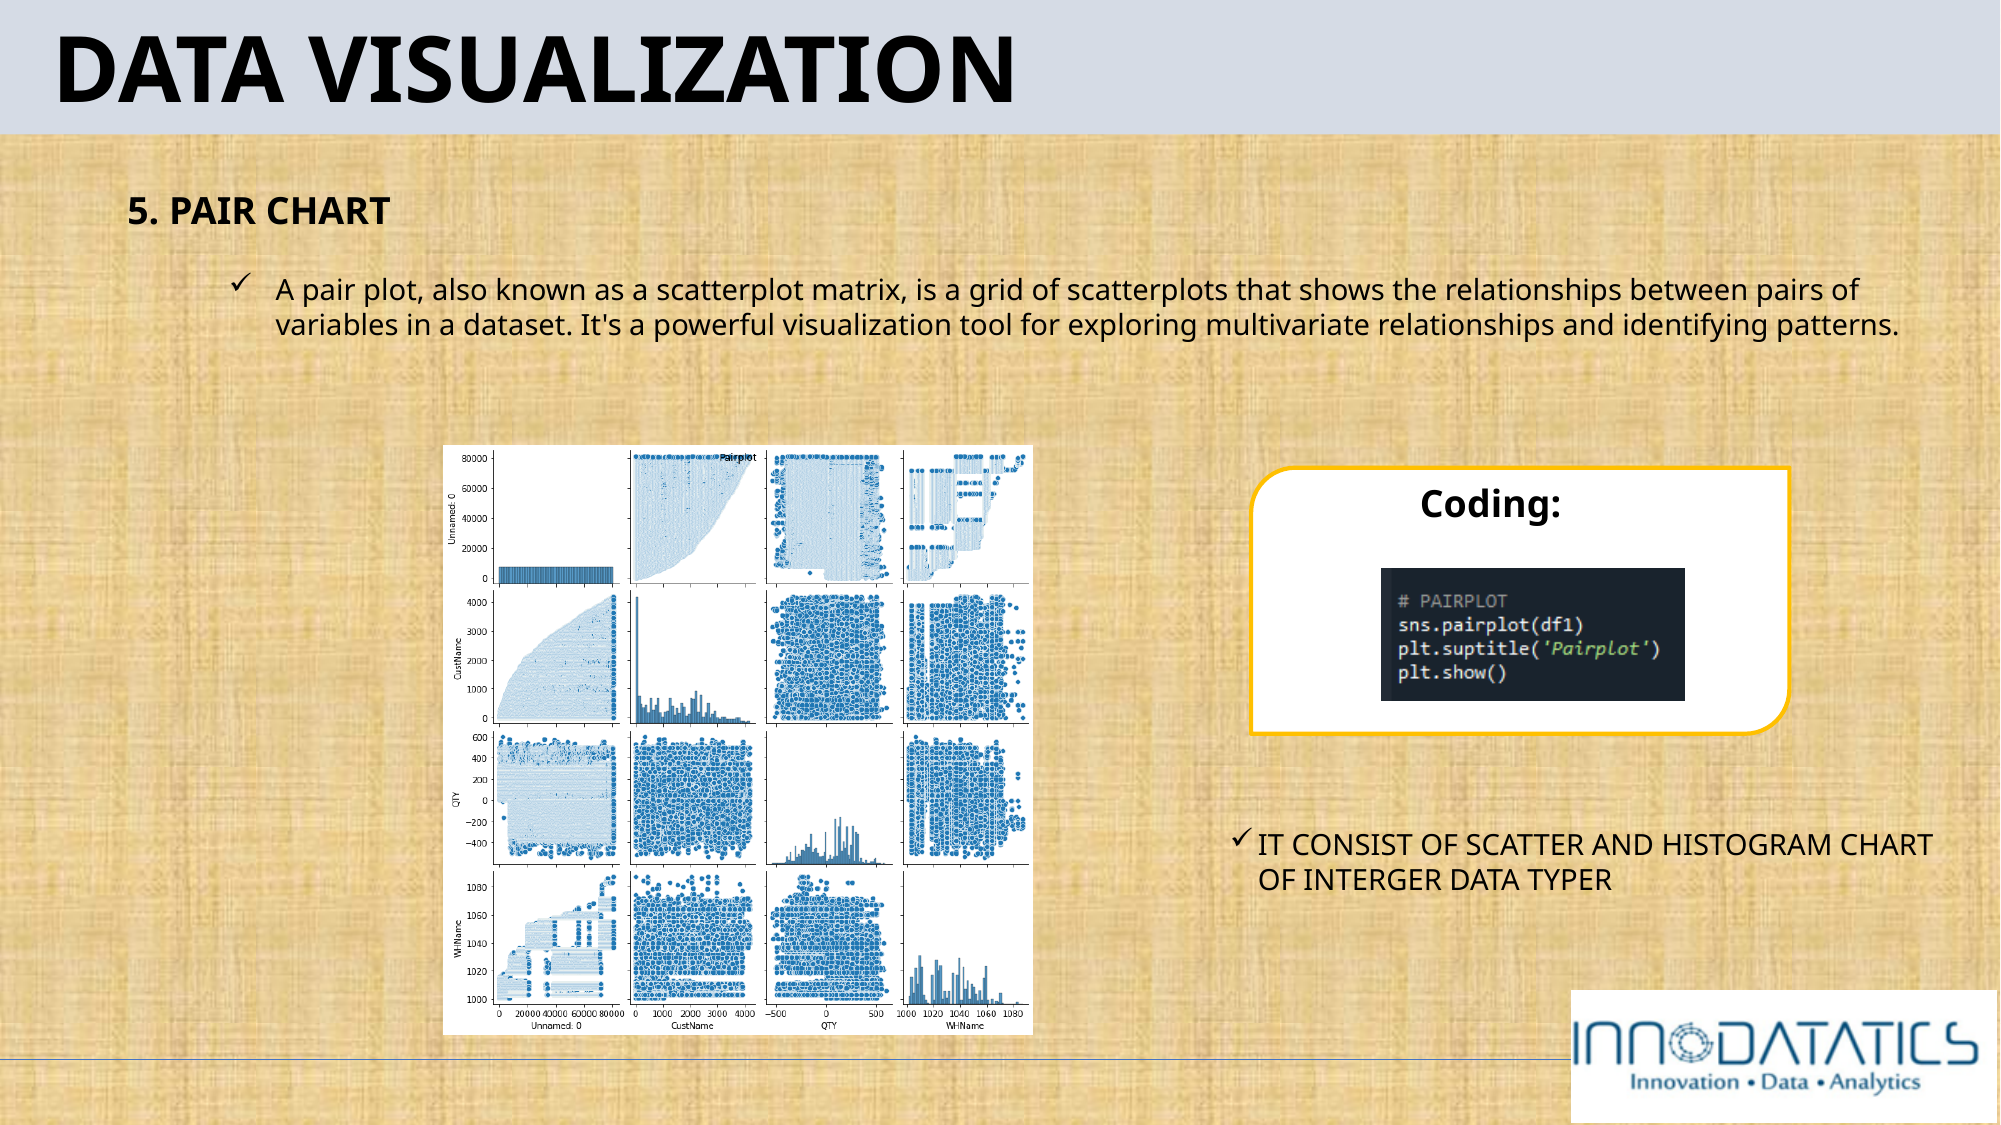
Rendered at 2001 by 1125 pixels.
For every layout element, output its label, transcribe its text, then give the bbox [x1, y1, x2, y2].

text_box 5. PAIR CHART [112, 171, 618, 247]
text_box IT CONSIST OF SCATTER AND HISTOGRAM CHART OF INTERGER DATA TYPER [1214, 818, 1951, 904]
title DATA VISUALIZATION [37, 0, 1763, 175]
text_box A pair plot, also known as a scatterplot matrix, is a grid of scatterplots that shows the relationships between pairs of variables in a dataset. It's a powerful visualization tool for exploring multivariate relationships and identifying patterns. [213, 264, 1926, 349]
text_box [1249, 465, 1792, 736]
text_box Coding: [1405, 472, 1661, 533]
picture [0, 0, 2001, 1125]
